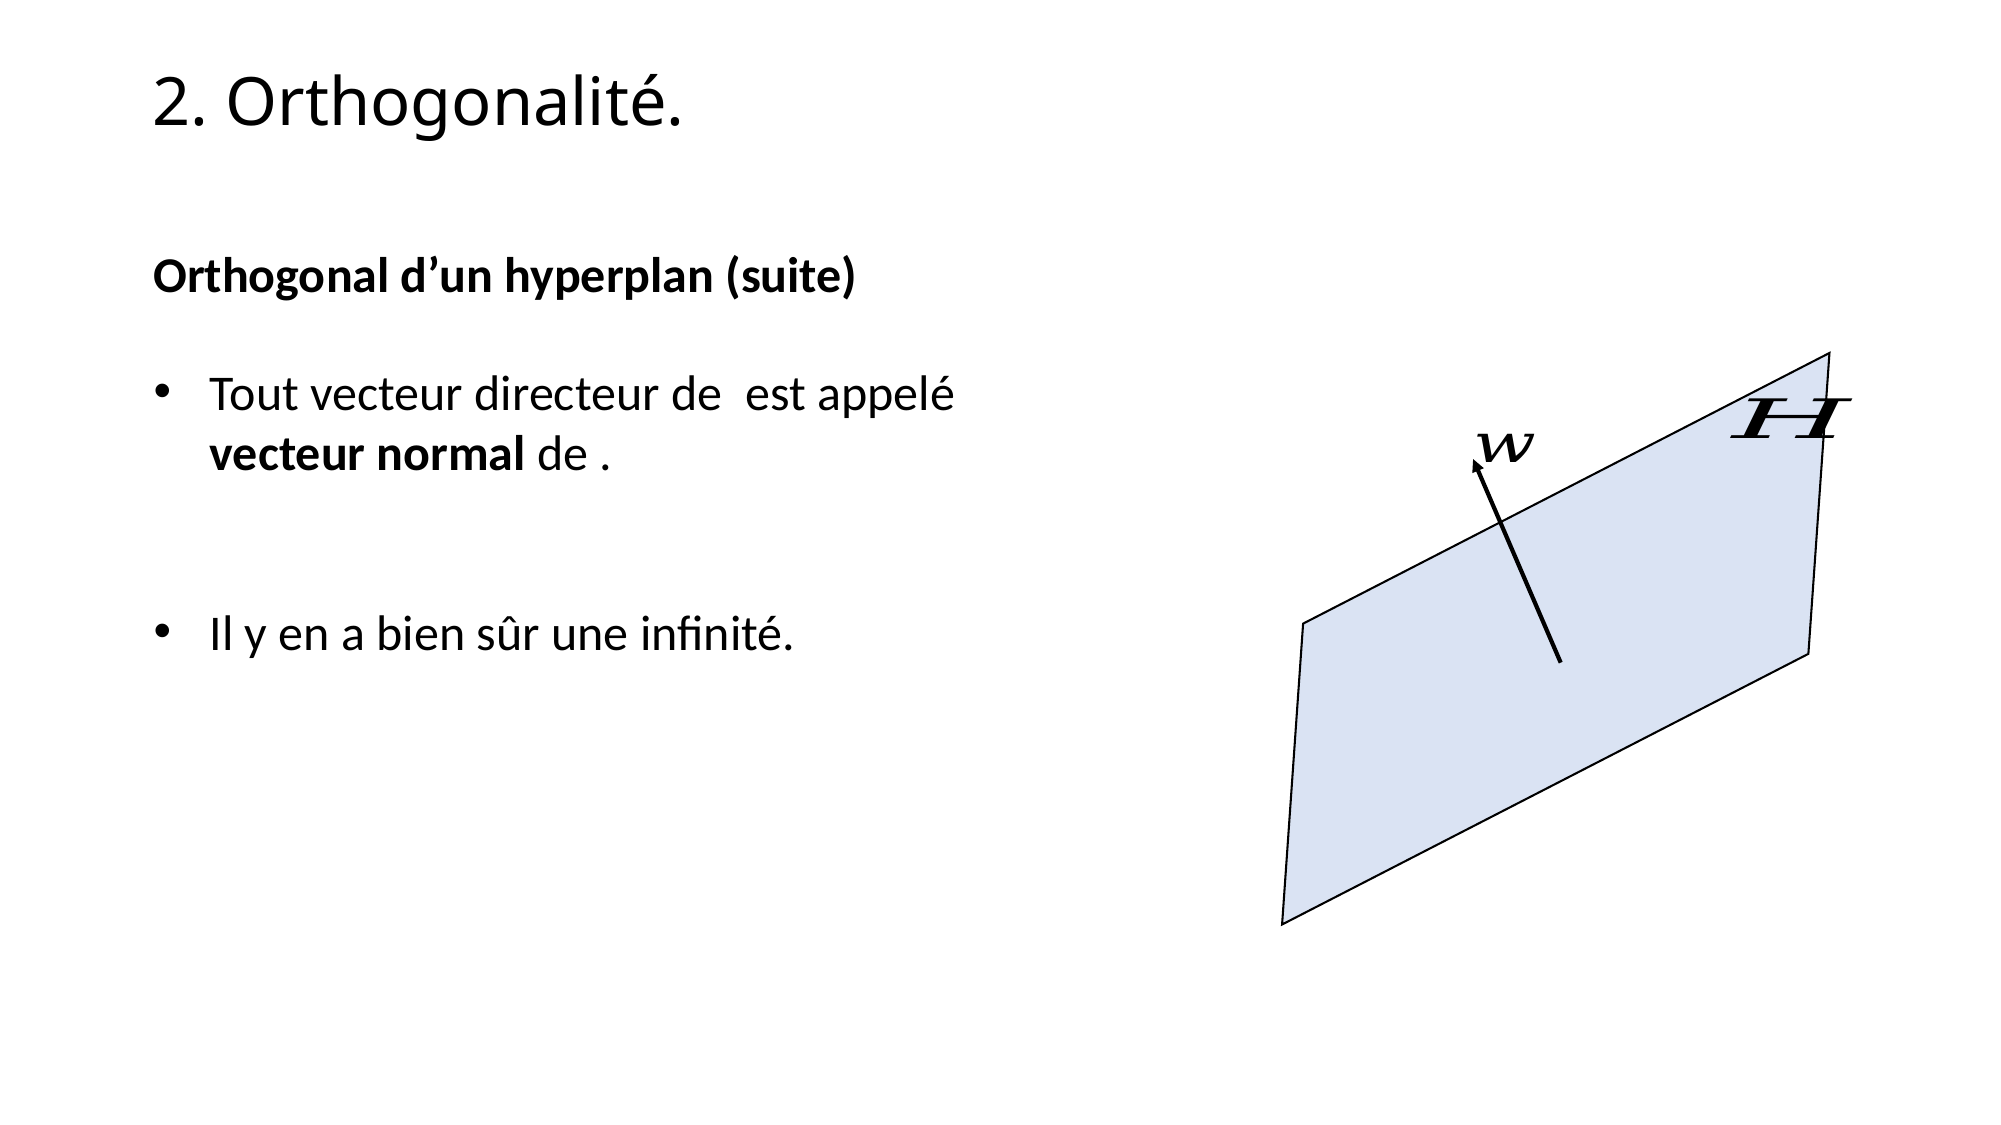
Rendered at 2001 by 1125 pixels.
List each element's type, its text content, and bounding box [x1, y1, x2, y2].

text_box 2. Orthogonalité. [137, 59, 1863, 155]
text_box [1473, 459, 1561, 663]
text_box Orthogonal d’un hyperplan (suite) [138, 234, 1866, 310]
text_box [1280, 351, 1831, 927]
